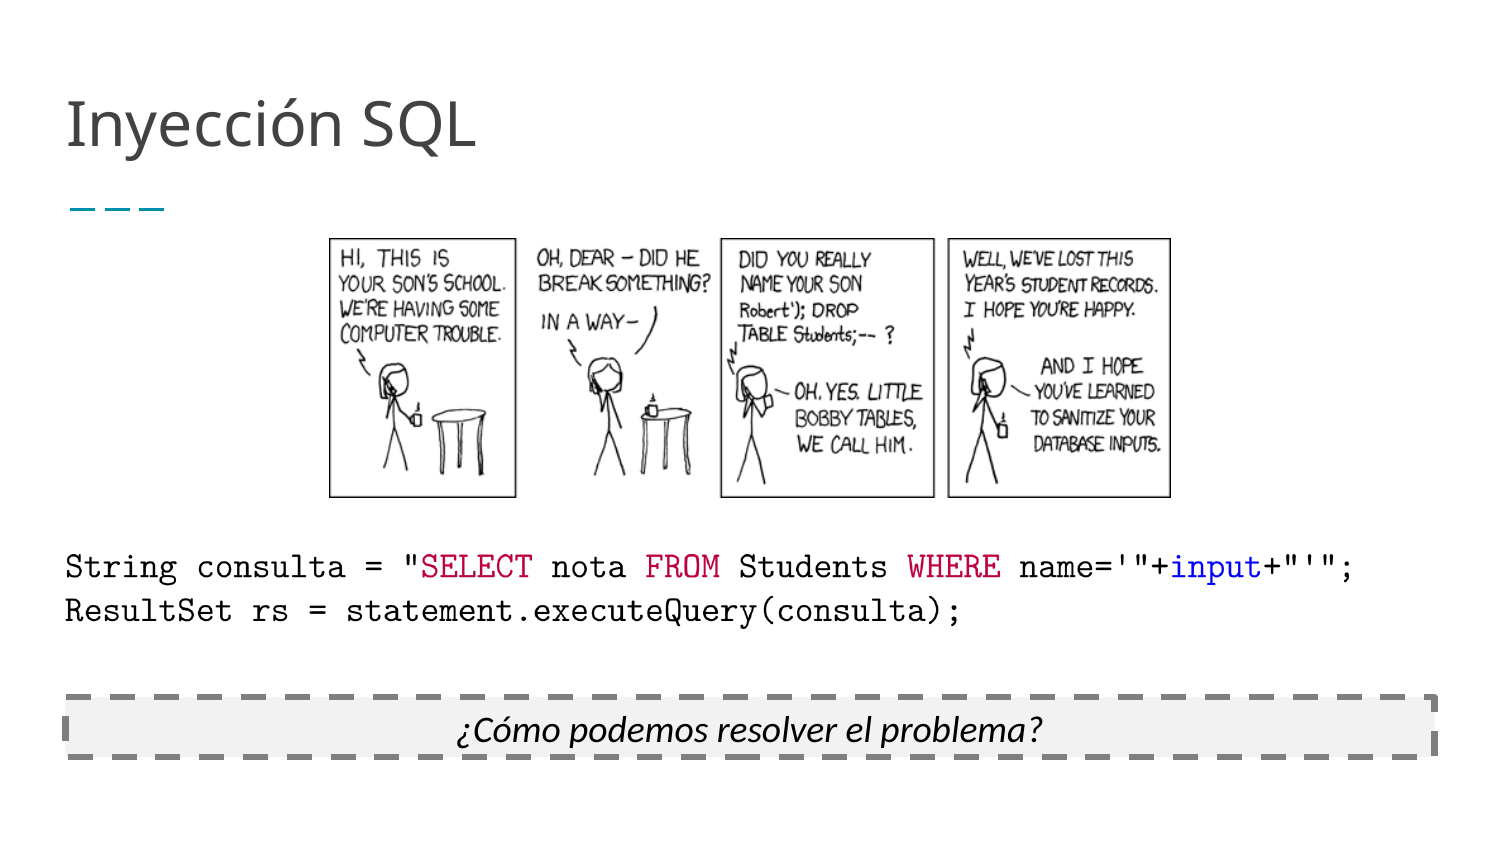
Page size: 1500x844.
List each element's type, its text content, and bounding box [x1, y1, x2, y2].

title Inyección SQL [51, 61, 1449, 182]
picture [65, 554, 1349, 629]
text_box ¿Cómo podemos resolver el problema? [65, 697, 1435, 758]
picture [329, 238, 1171, 498]
